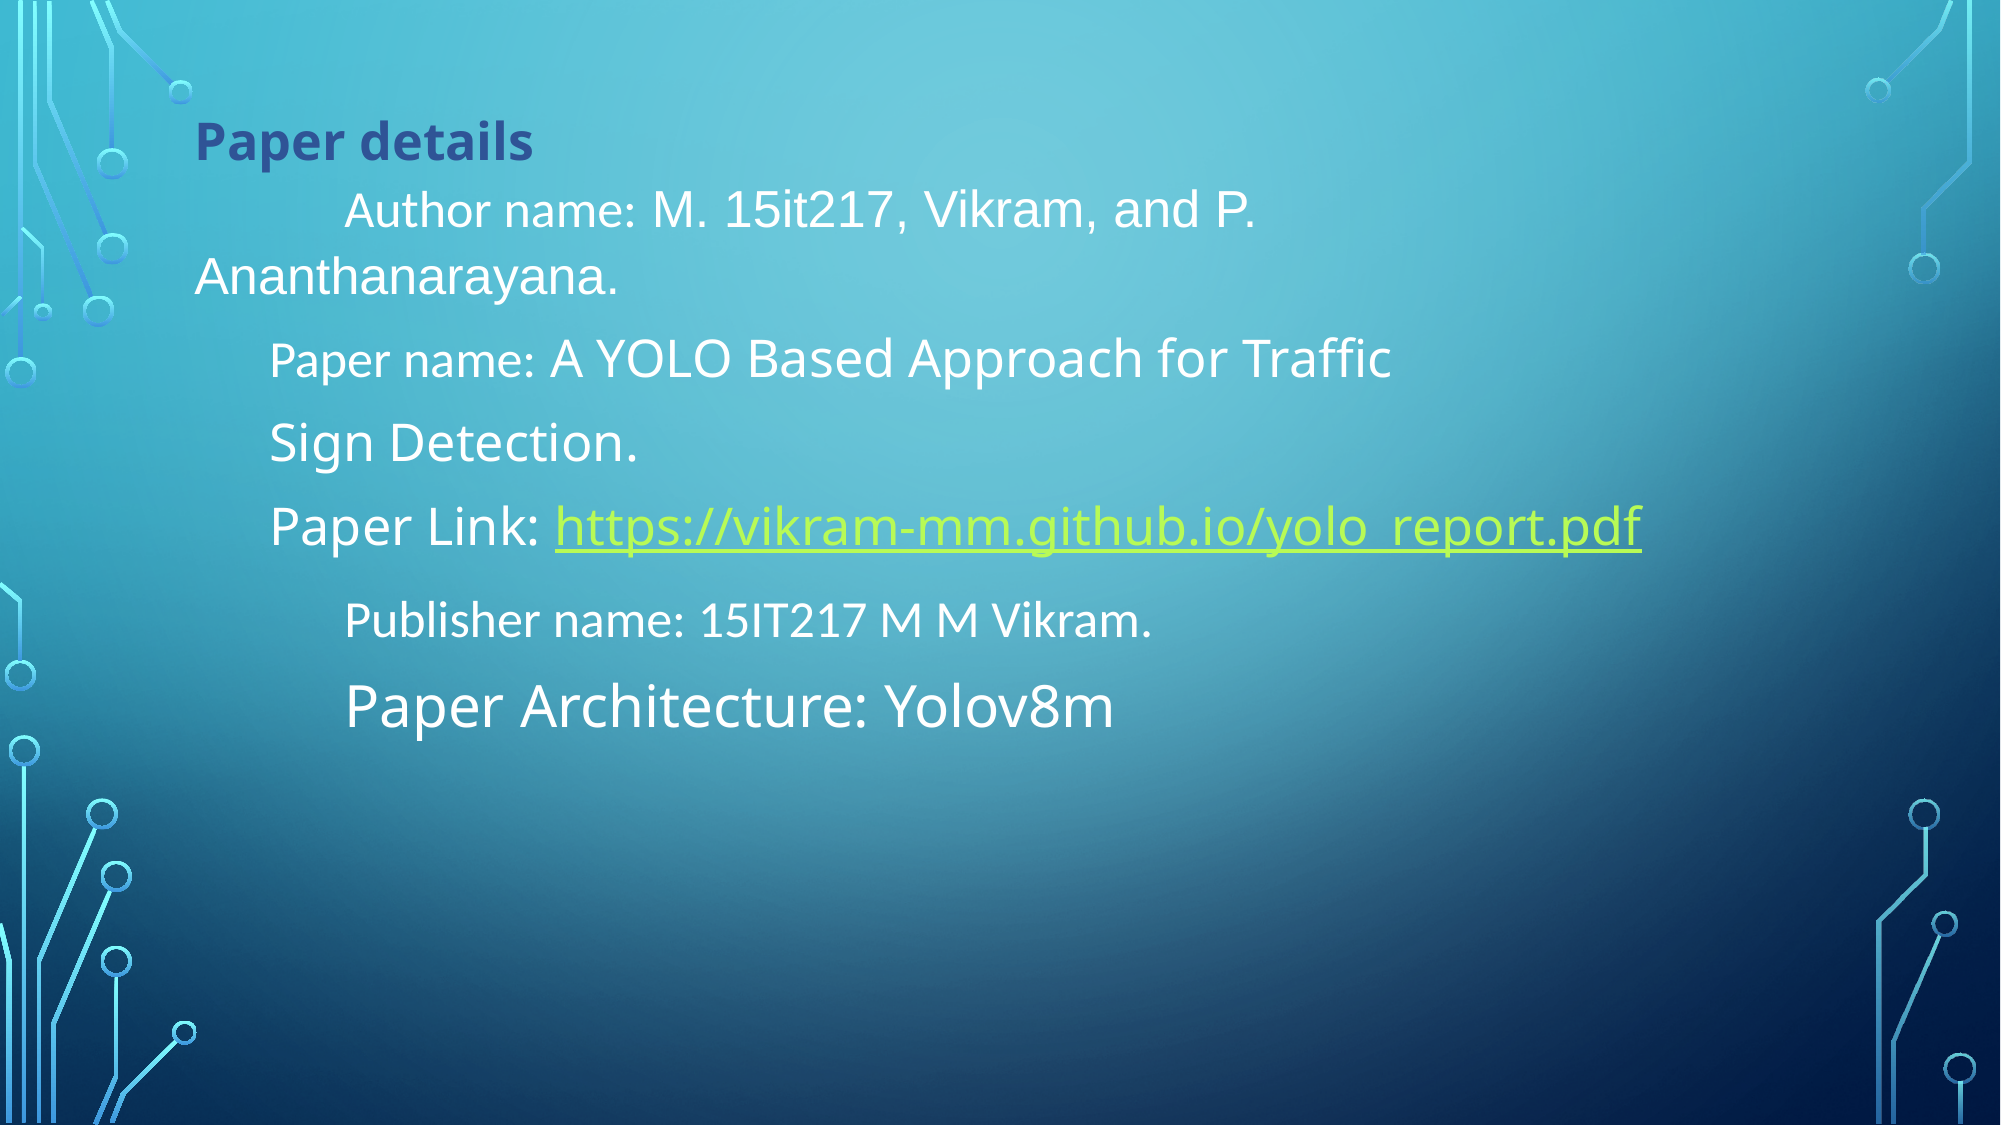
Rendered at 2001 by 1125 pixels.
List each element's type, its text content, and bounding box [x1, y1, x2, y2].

text_box Paper details Author name: M. 15it217, Vikram, and P. Ananthanarayana. Paper name: A YOLO Based Approach for Traffic Sign Detection. Paper Link: https://vikram-mm.github.io/yolo_report.pdf Publisher name: 15IT217 M M Vikram. Paper Architecture: Yolov8m [179, 96, 1690, 808]
